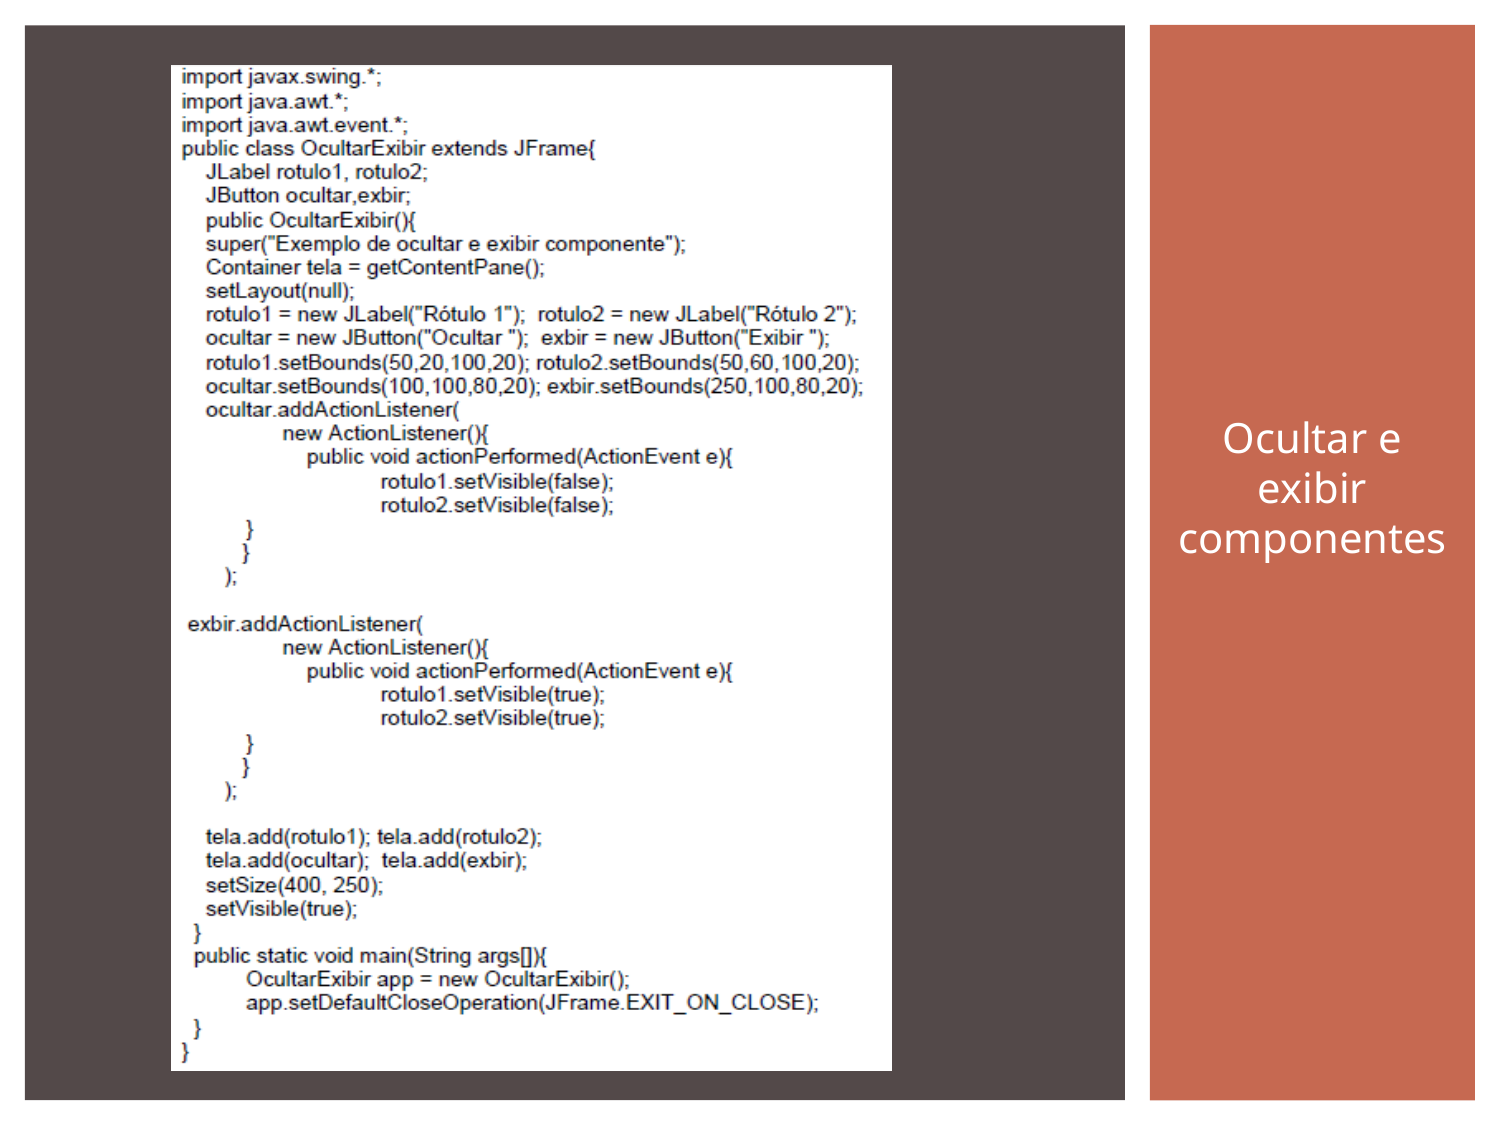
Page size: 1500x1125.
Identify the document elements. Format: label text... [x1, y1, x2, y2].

subtitle Ocultar e exibir componentes [1149, 336, 1475, 637]
picture [170, 65, 892, 1071]
